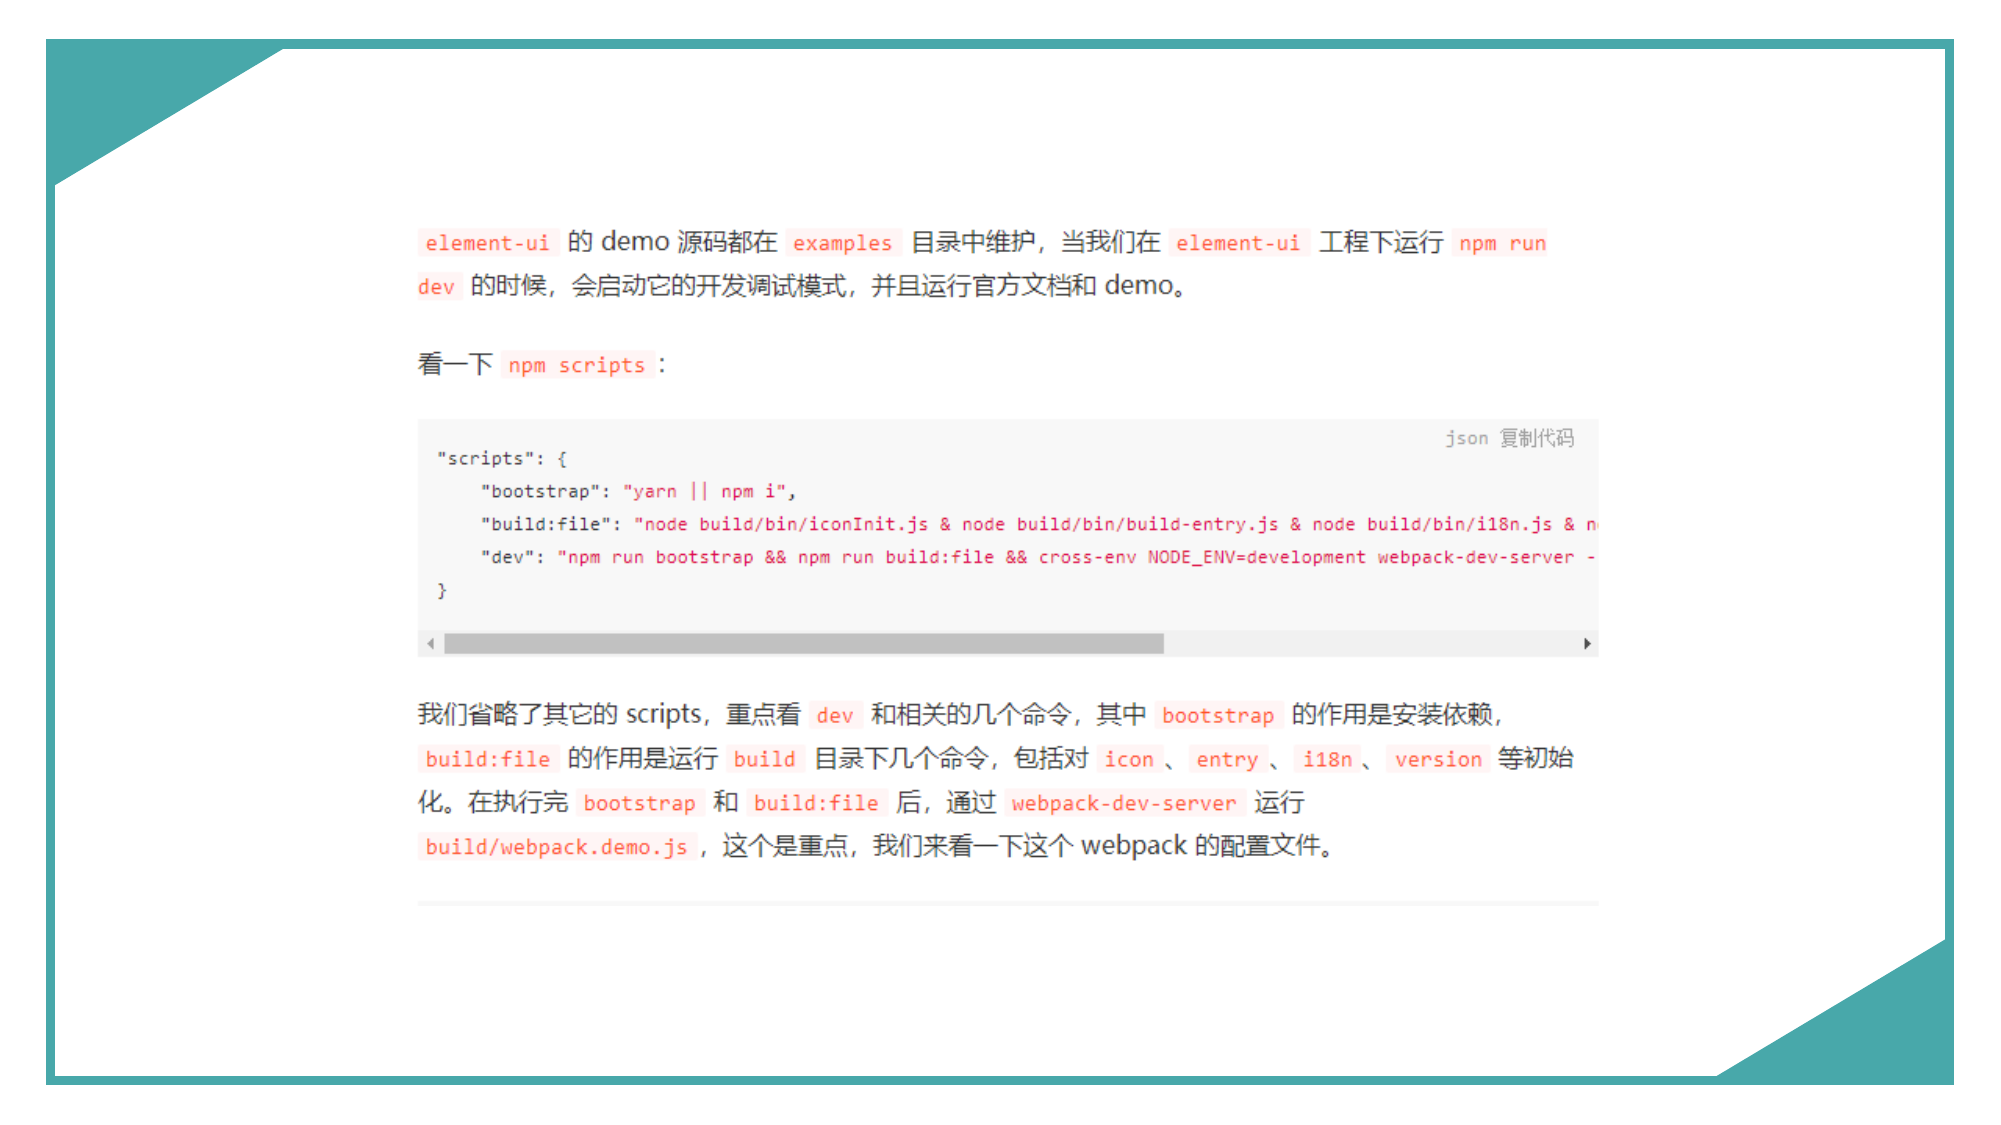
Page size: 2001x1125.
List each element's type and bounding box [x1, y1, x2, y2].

picture [376, 216, 1624, 906]
text_box [50, 43, 1950, 1082]
text_box [49, 43, 295, 190]
text_box [1705, 935, 1951, 1082]
